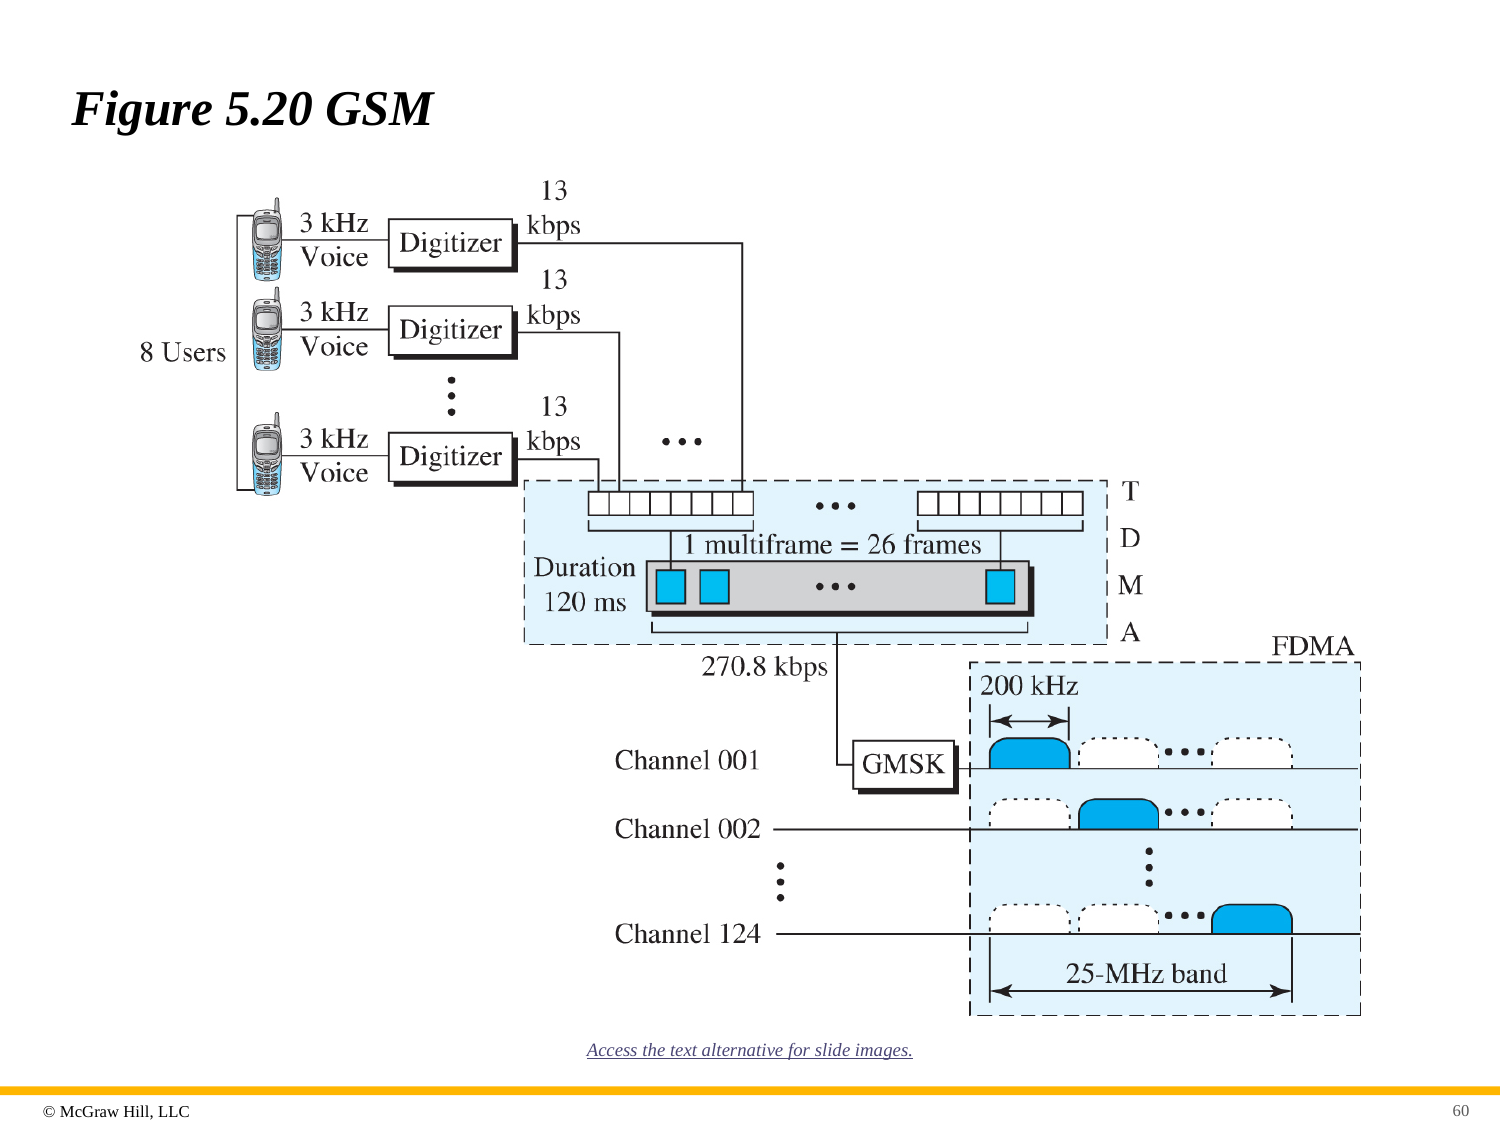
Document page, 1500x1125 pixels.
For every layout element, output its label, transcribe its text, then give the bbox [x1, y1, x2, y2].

slide_number 60 [1418, 1096, 1477, 1123]
picture [139, 175, 1361, 1016]
title Figure 5.20 GSM [56, 50, 1444, 162]
list Access the text alternative for slide images. [525, 1033, 975, 1066]
